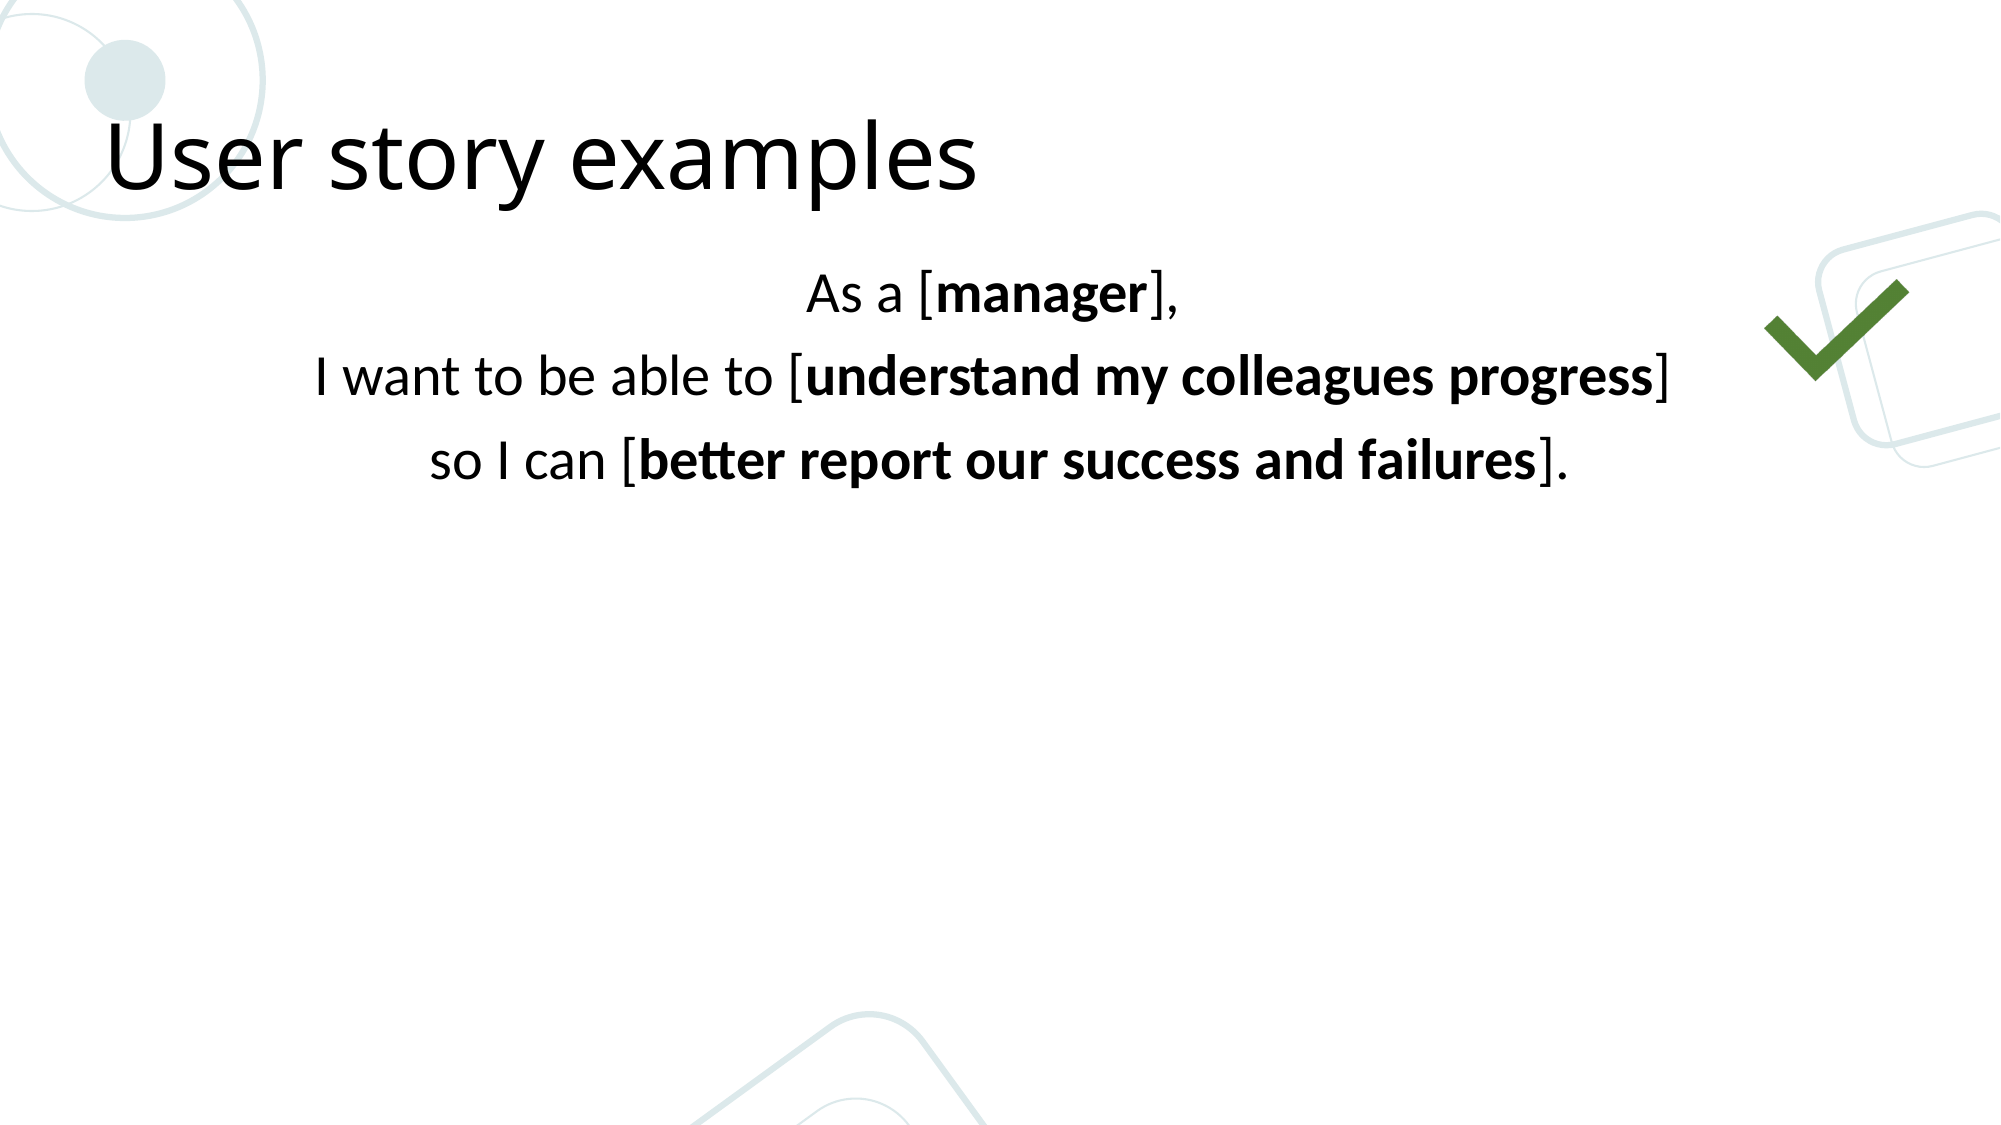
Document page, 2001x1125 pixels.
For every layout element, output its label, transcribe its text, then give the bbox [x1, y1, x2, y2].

title User story examples [88, 70, 1912, 248]
picture [1761, 254, 1912, 405]
list As a [manager], I want to be able to [understand my colleagues progress] so I can [better report our success and failures]. [88, 254, 1912, 957]
